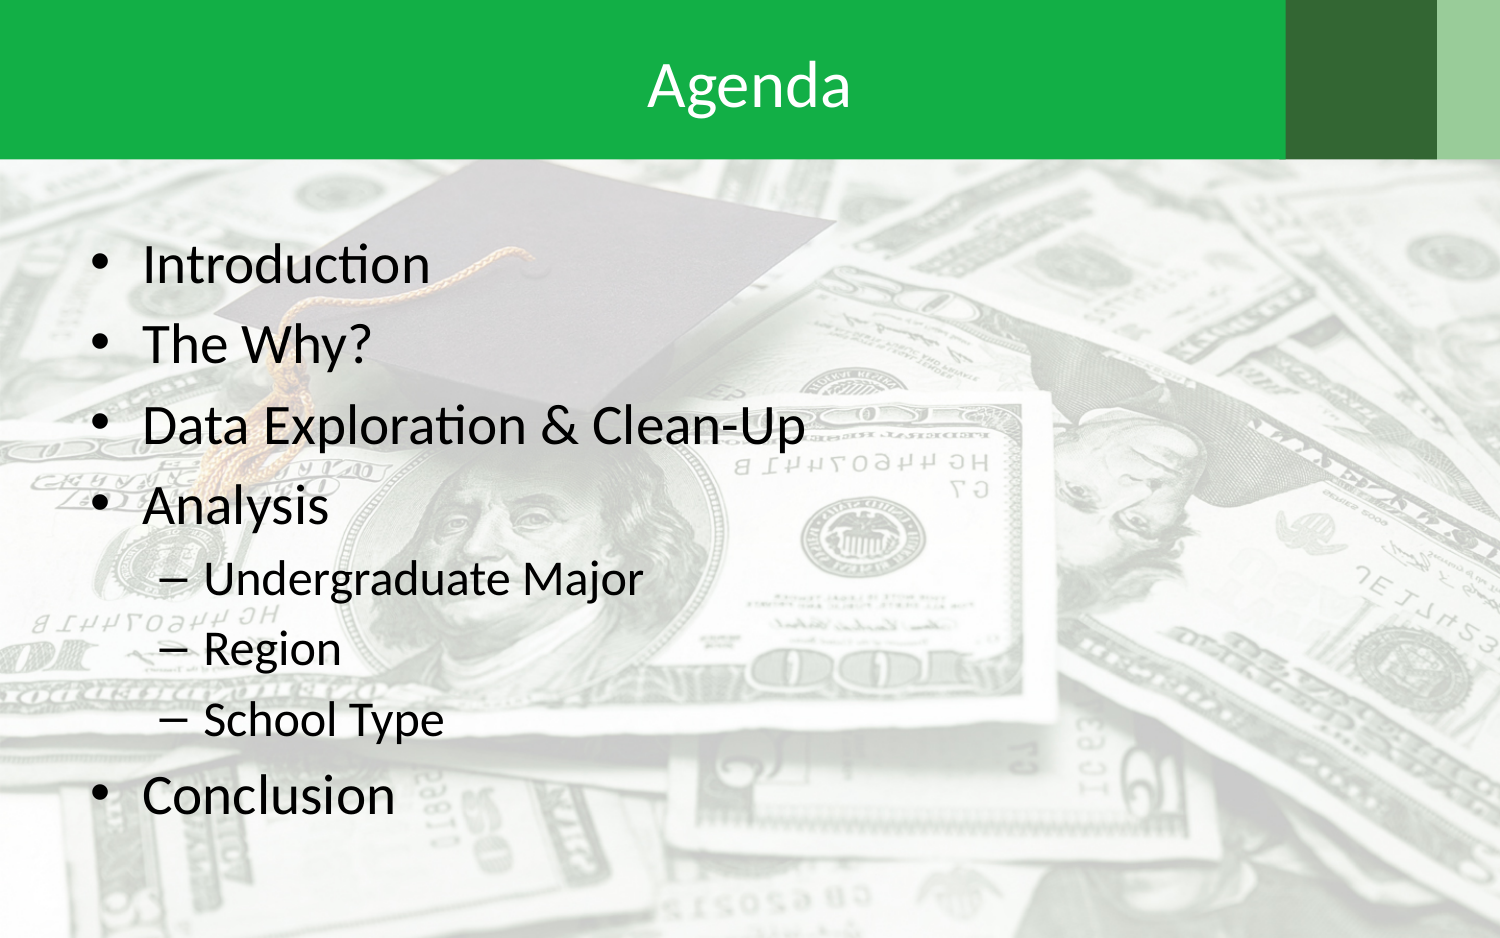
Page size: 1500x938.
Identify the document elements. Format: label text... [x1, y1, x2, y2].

picture [0, 160, 1500, 938]
title Agenda [75, 18, 1425, 144]
list Introduction The Why? Data Exploration & Clean-Up Analysis Undergraduate Major Region School Type Conclusion [75, 218, 1425, 838]
